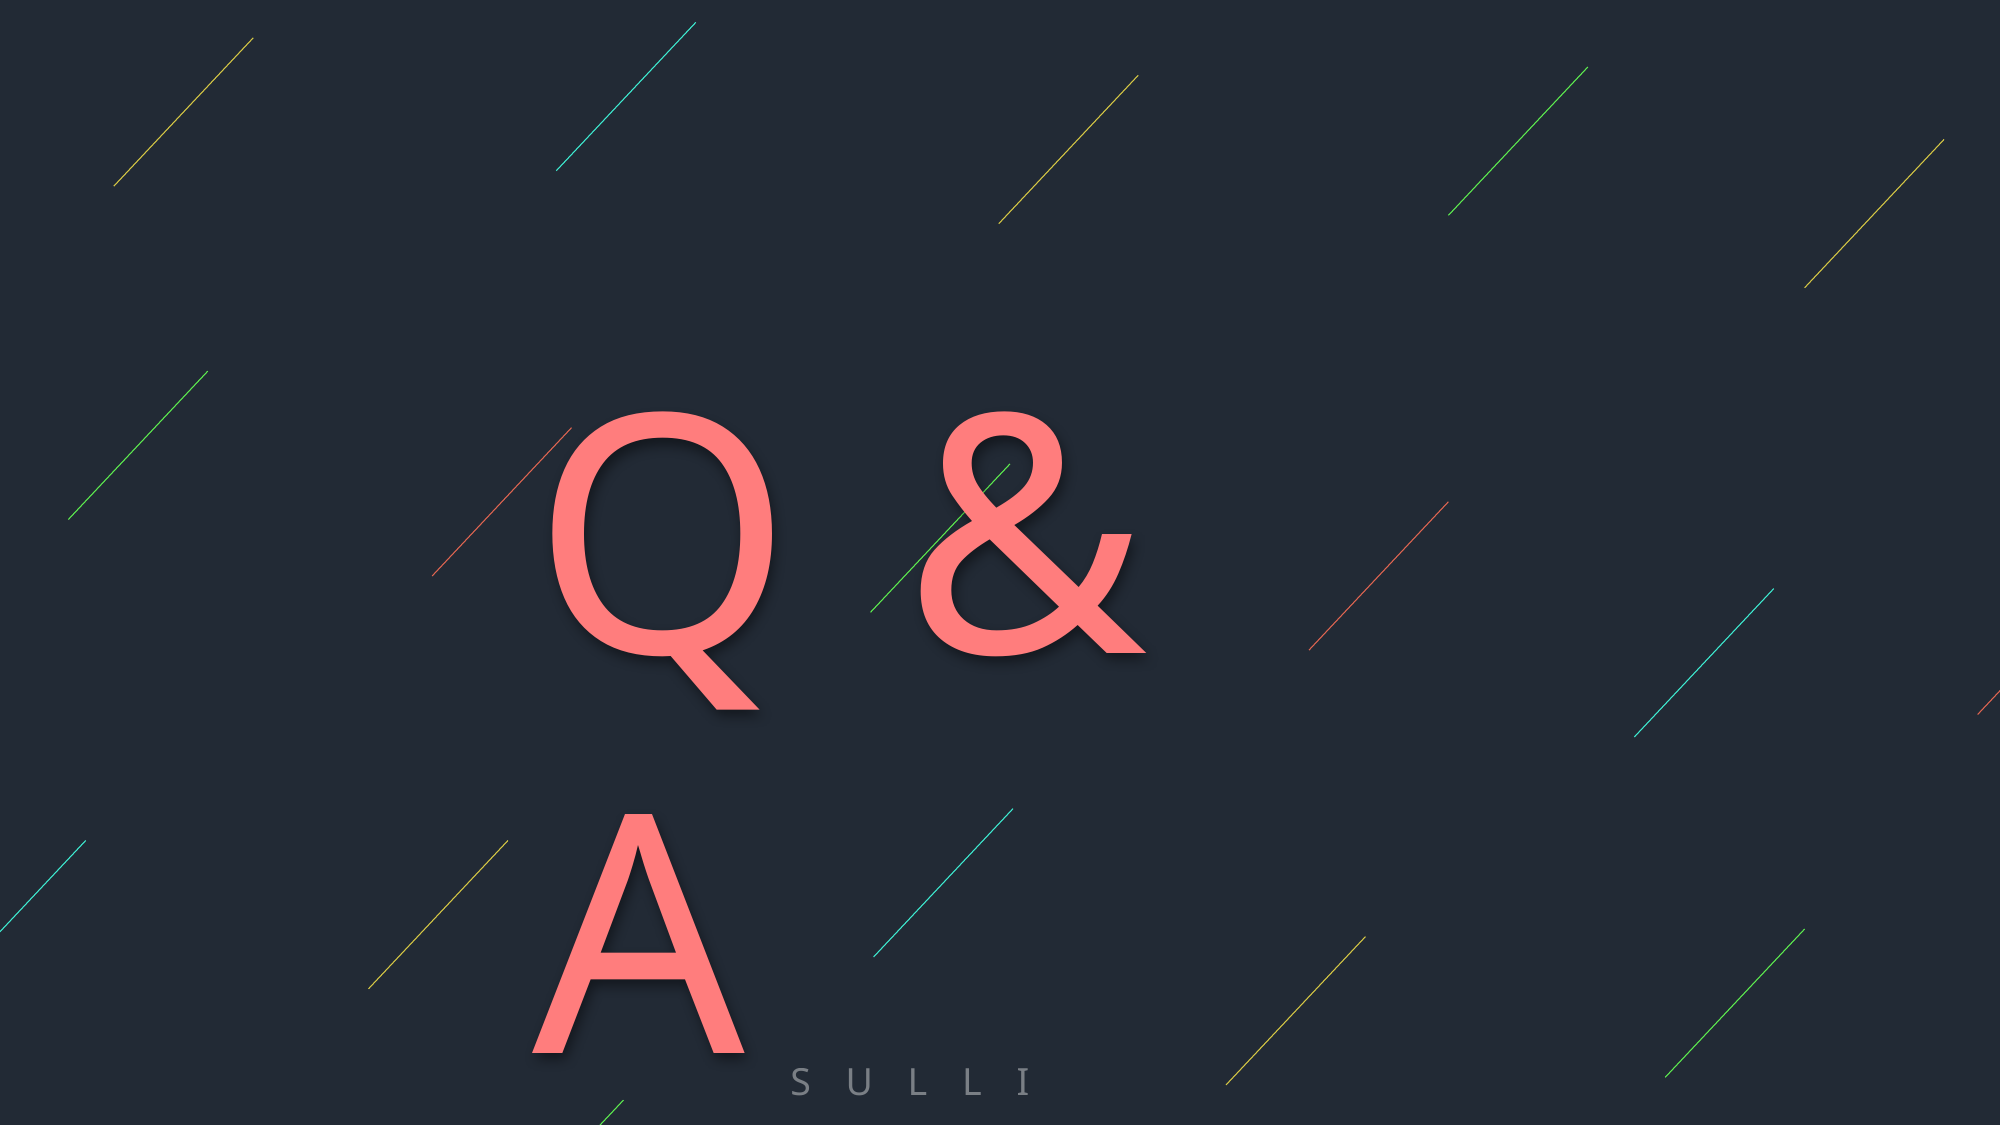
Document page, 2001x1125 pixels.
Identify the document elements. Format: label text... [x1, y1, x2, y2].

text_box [1634, 588, 1774, 737]
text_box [1448, 66, 1588, 216]
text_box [873, 808, 1013, 957]
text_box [1308, 501, 1449, 651]
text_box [870, 463, 1010, 613]
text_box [1226, 936, 1366, 1085]
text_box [1665, 928, 1805, 1078]
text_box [0, 840, 86, 989]
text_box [368, 840, 508, 989]
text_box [1977, 566, 2000, 715]
text_box Q & A [517, 312, 1483, 1125]
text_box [432, 427, 572, 576]
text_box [483, 1100, 624, 1125]
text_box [556, 22, 696, 171]
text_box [68, 371, 208, 520]
text_box S U L L I V A N [775, 1050, 1225, 1111]
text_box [998, 75, 1139, 224]
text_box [113, 37, 254, 187]
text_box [1804, 139, 1945, 288]
